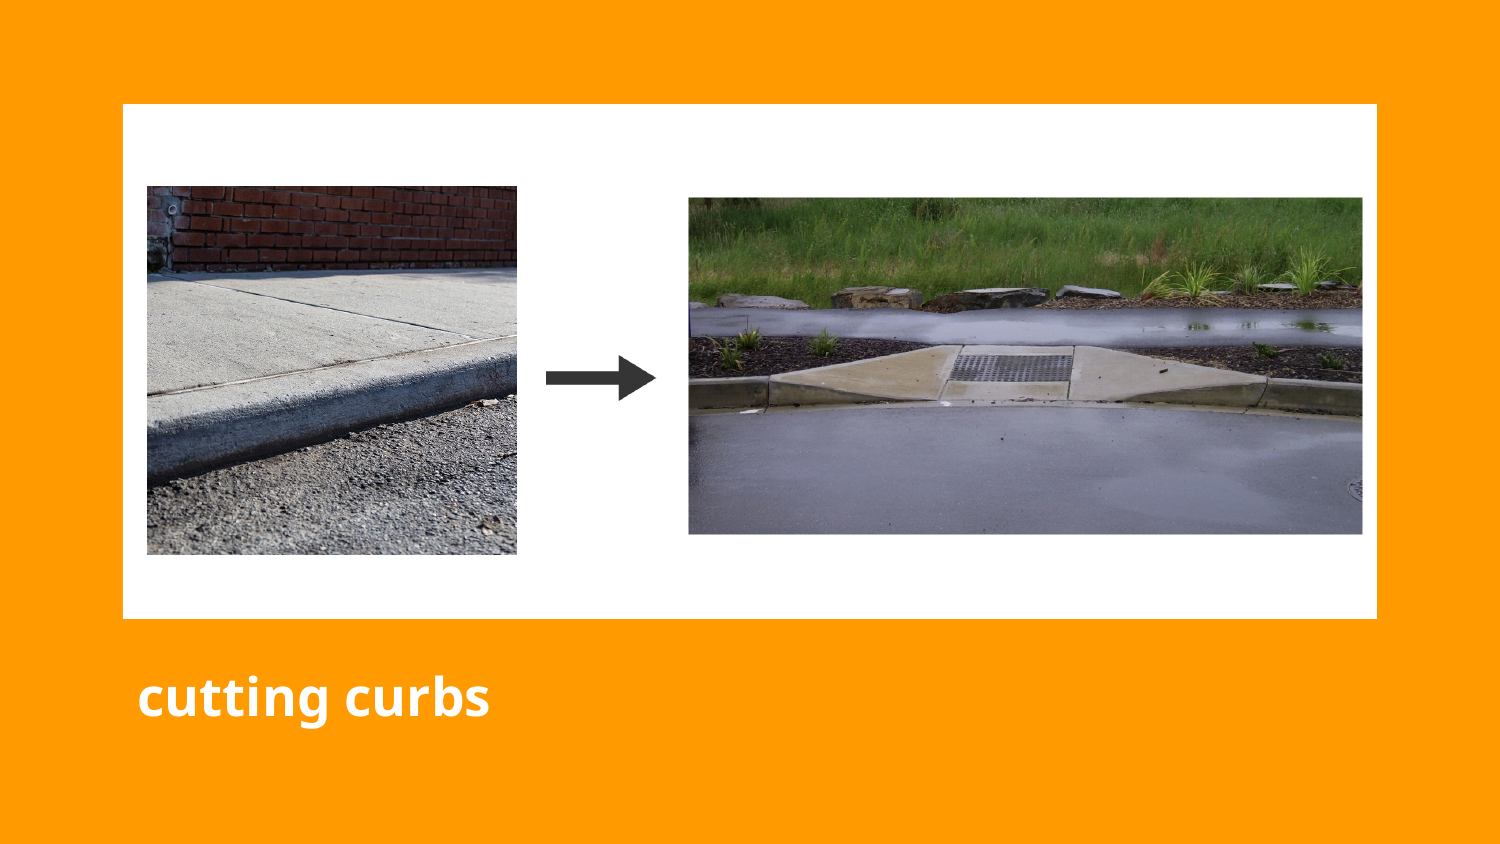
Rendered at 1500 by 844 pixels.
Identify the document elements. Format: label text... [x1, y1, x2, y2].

text_box cutting curbs [122, 652, 666, 740]
picture [122, 104, 1378, 619]
